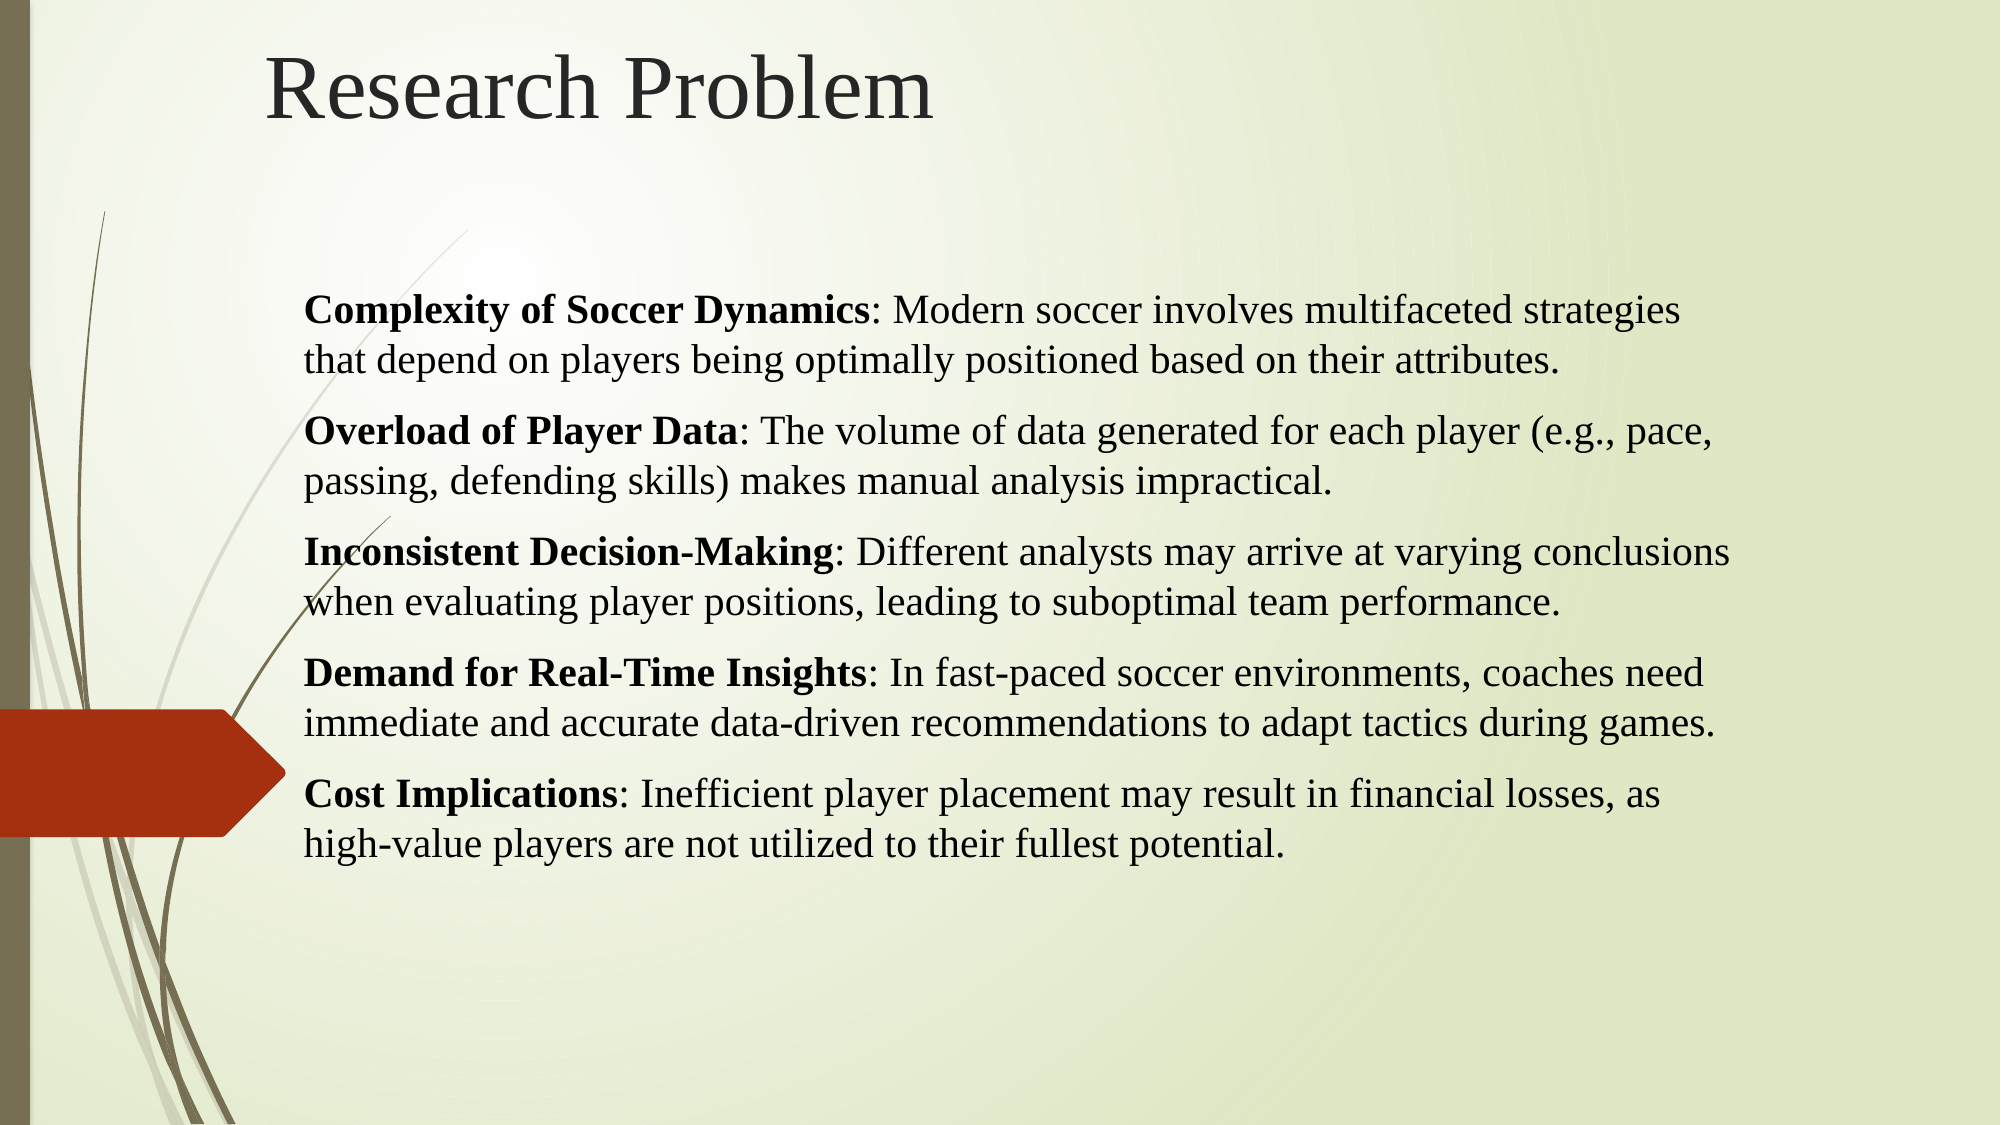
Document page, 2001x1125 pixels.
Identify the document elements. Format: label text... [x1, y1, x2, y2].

subtitle Complexity of Soccer Dynamics: Modern soccer involves multifaceted strategies that depend on players being optimally positioned based on their attributes. Overload of Player Data: The volume of data generated for each player (e.g., pace, passing, defending skills) makes manual analysis impractical. Inconsistent Decision-Making: Different analysts may arrive at varying conclusions when evaluating player positions, leading to suboptimal team performance. Demand for Real-Time Insights: In fast-paced soccer environments, coaches need immediate and accurate data-driven recommendations to adapt tactics during games. Cost Implications: Inefficient player placement may result in financial losses, as high-value players are not utilized to their fullest potential. [288, 203, 1750, 1038]
title Research Problem [249, 0, 1750, 145]
